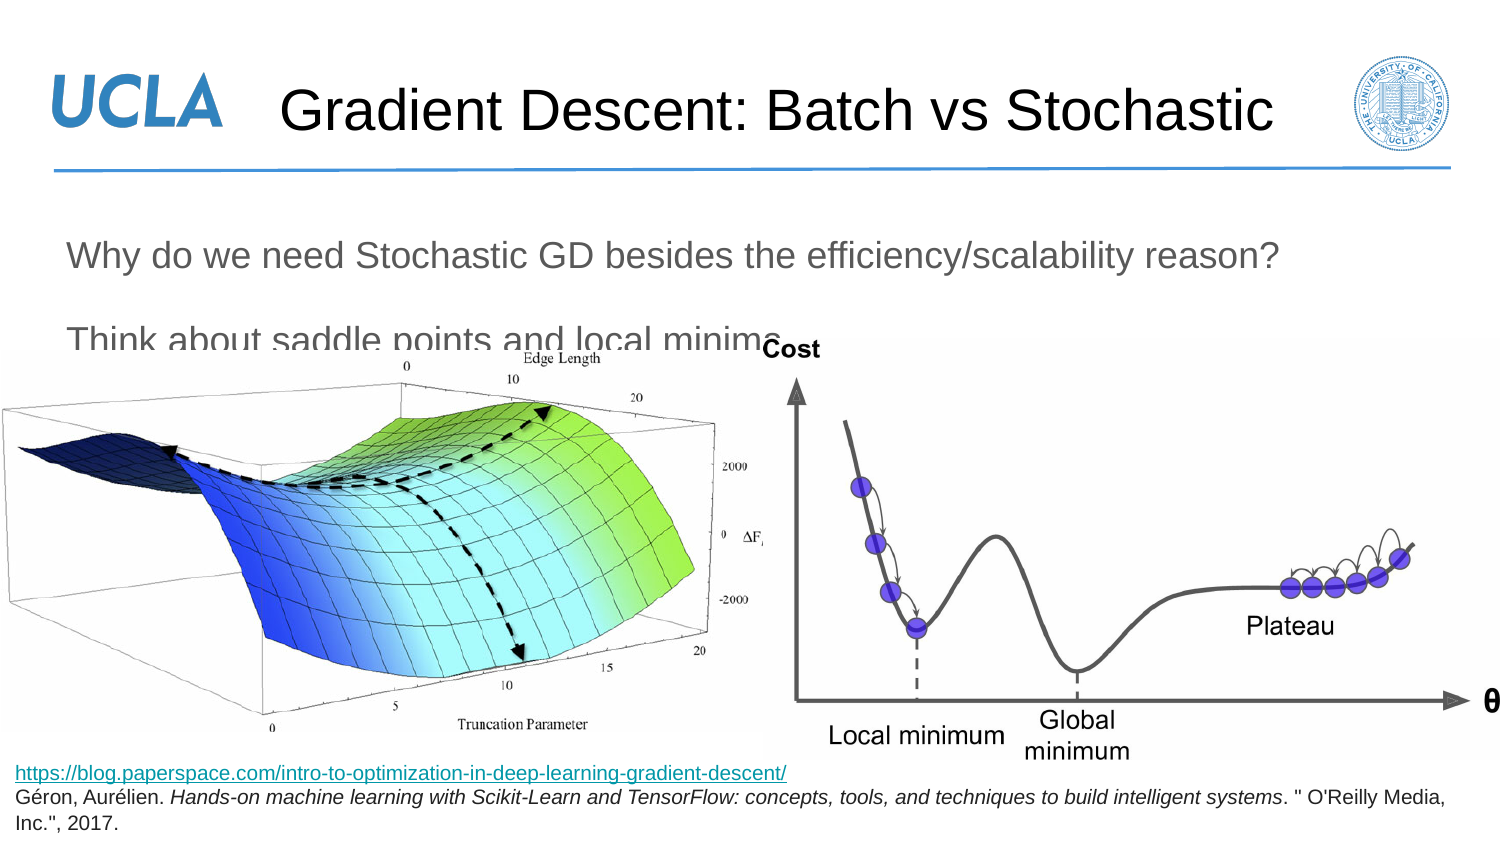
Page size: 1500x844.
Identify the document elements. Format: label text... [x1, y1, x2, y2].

picture [0, 338, 1500, 761]
picture [1354, 56, 1450, 152]
picture [50, 70, 224, 129]
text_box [53, 167, 1452, 171]
text_box https://blog.paperspace.com/intro-to-optimization-in-deep-learning-gradient-descent/ Géron, Aurélien. Hands-on machine learning with Scikit-Learn and TensorFlow: concepts, tools, and techniques to build intelligent systems. " O'Reilly Media, Inc.", 2017. [0, 749, 1500, 844]
title Gradient Descent: Batch vs Stochastic [228, 56, 1327, 151]
text_box Why do we need Stochastic GD besides the efficiency/scalability reason? Think about saddle points and local minima. [51, 194, 1421, 349]
